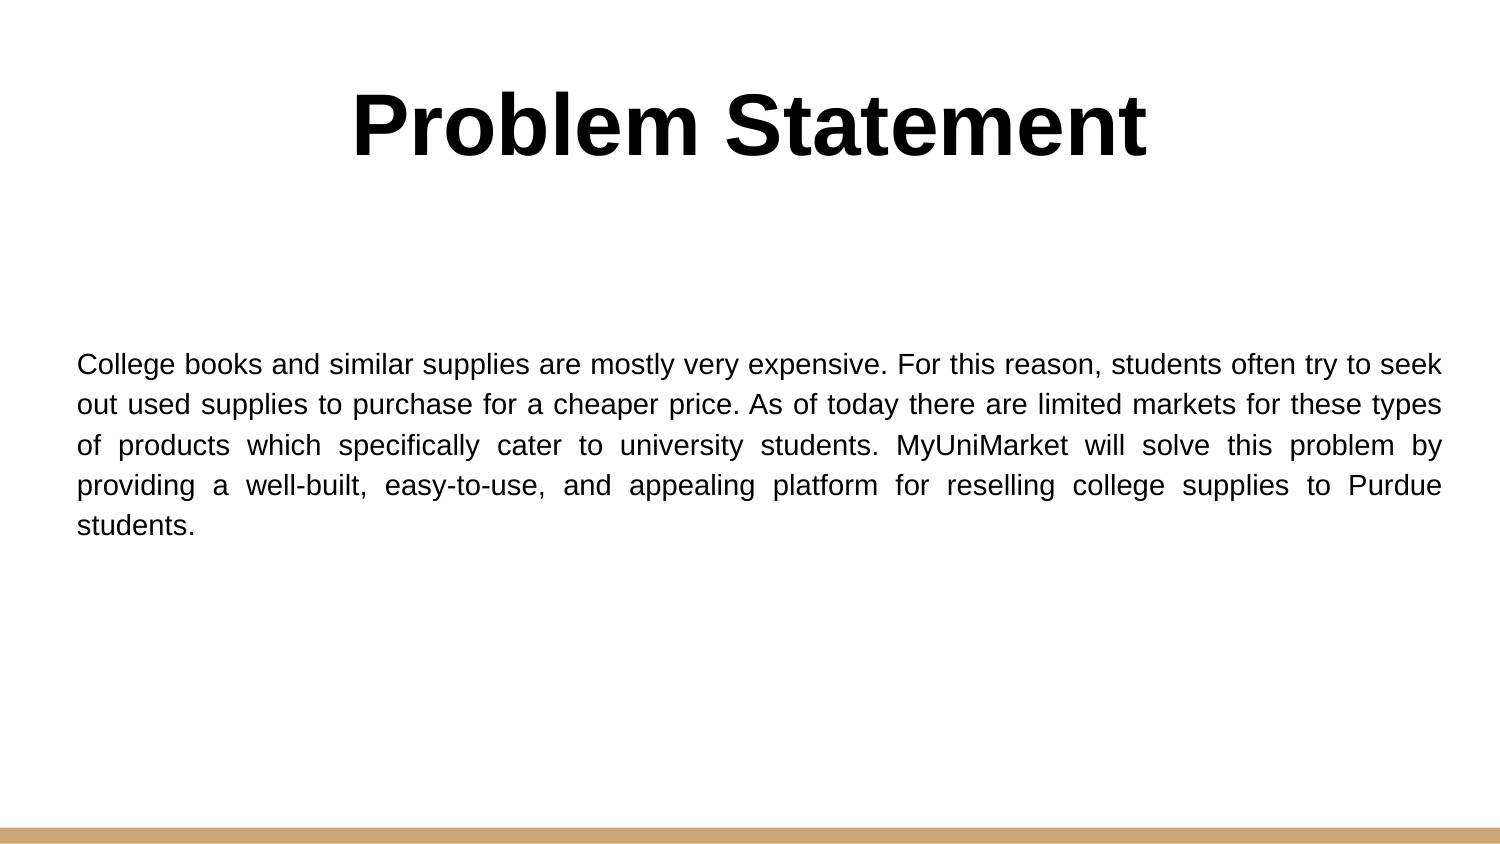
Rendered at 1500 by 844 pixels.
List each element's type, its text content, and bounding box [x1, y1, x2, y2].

list College books and similar supplies are mostly very expensive. For this reason, students often try to seek out used supplies to purchase for a cheaper price. As of today there are limited markets for these types of products which specifically cater to university students. MyUniMarket will solve this problem by providing a well-built, easy-to-use, and appealing platform for reselling college supplies to Purdue students. [61, 325, 1460, 519]
title Problem Statement [51, 51, 1449, 189]
